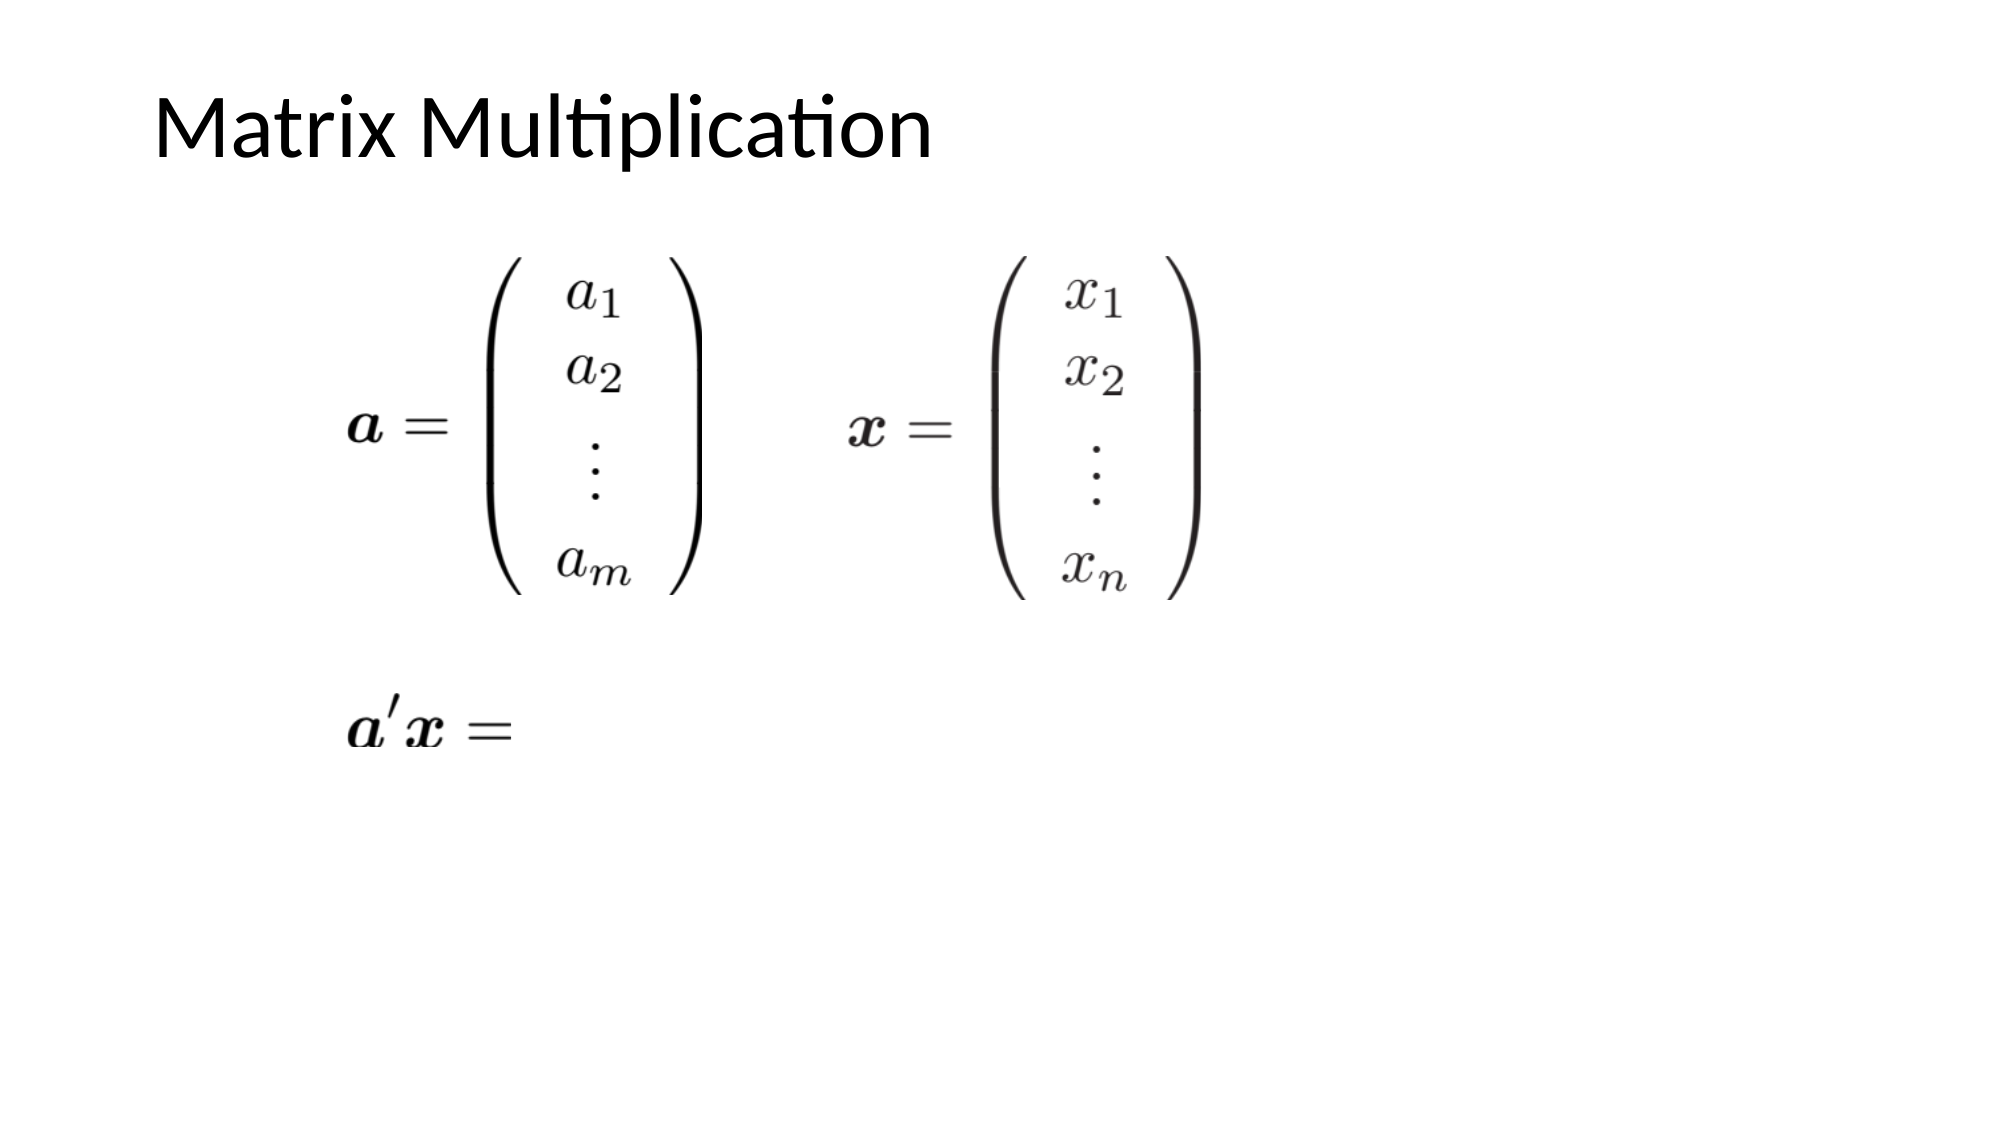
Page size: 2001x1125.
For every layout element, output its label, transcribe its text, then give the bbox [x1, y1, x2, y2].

picture [347, 693, 511, 747]
title Matrix Multiplication [137, 59, 1863, 196]
picture [347, 256, 702, 595]
picture [847, 256, 1202, 600]
